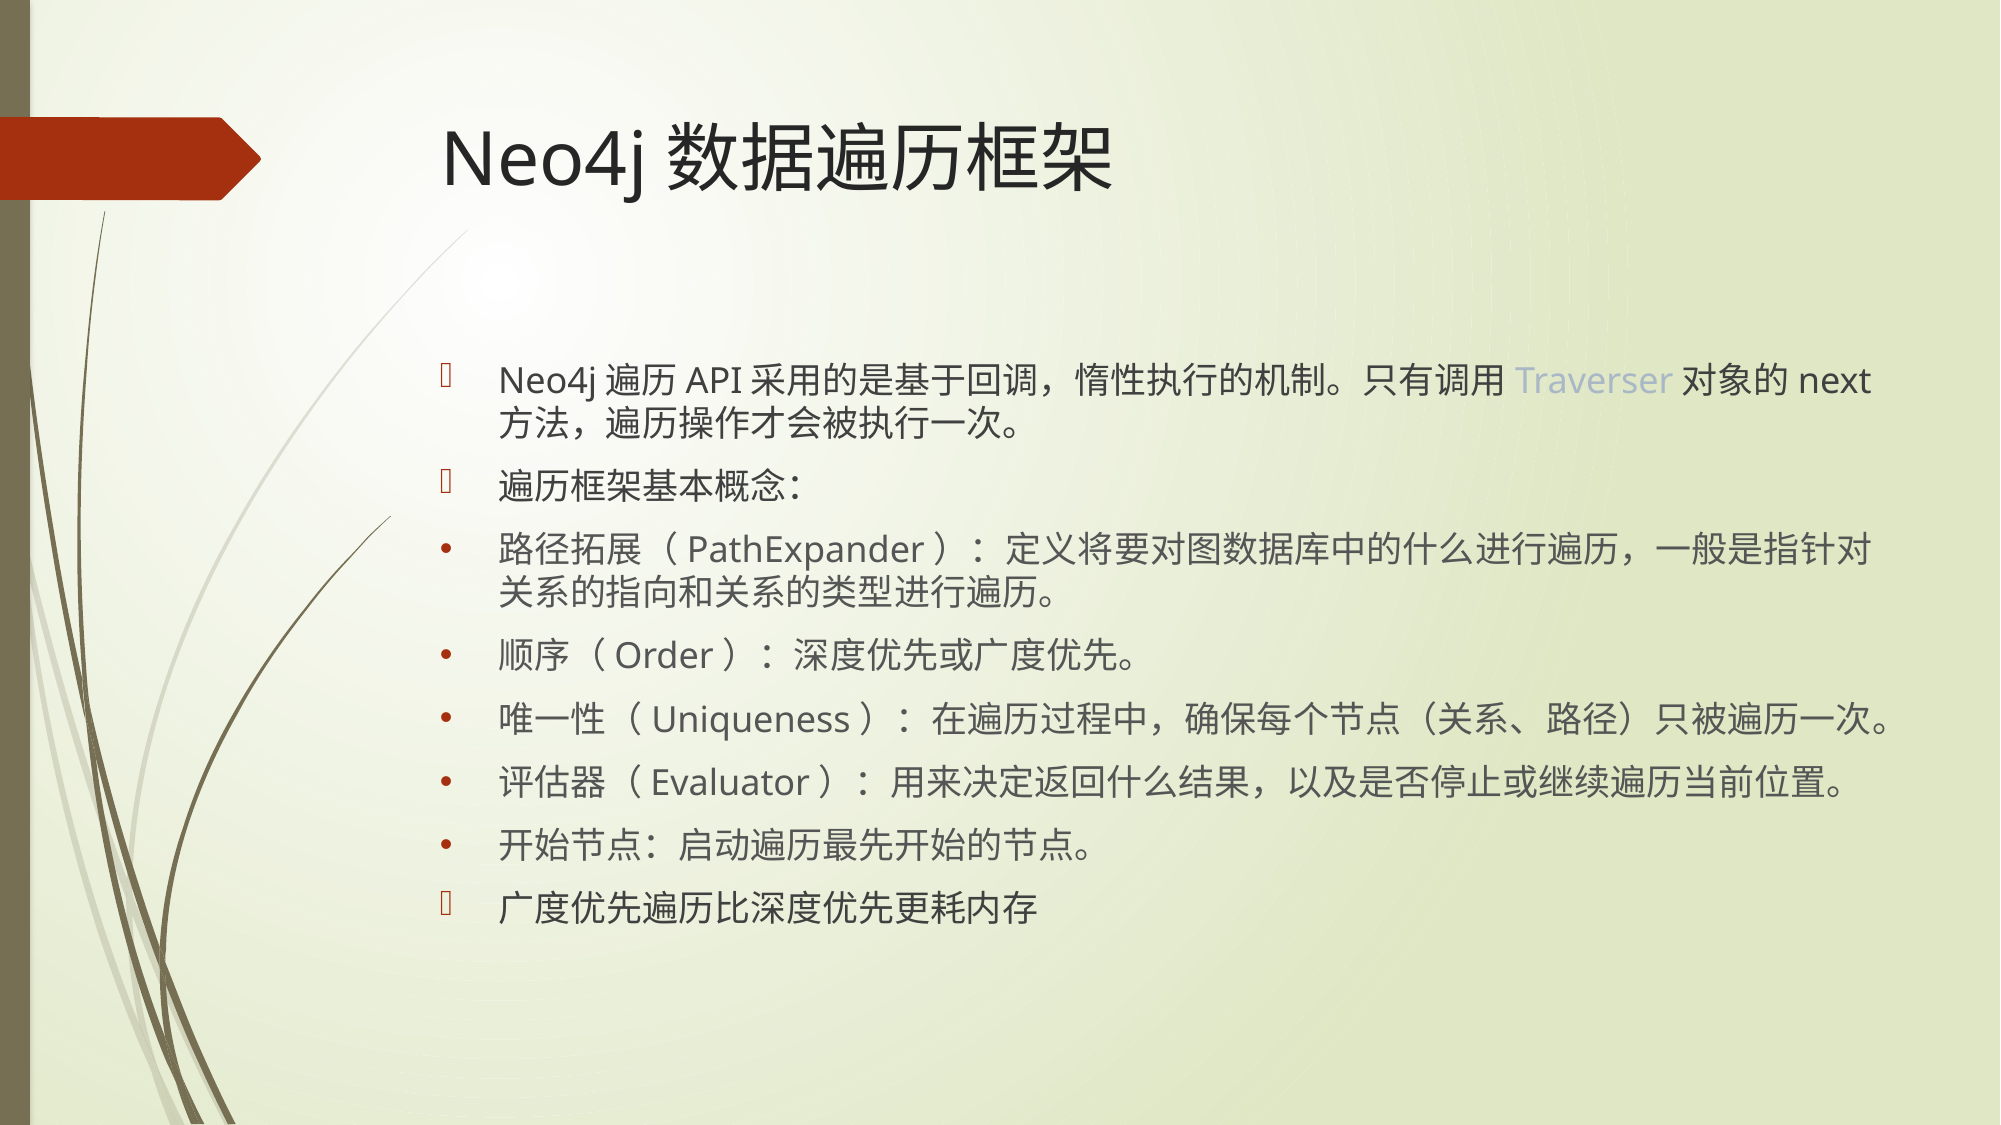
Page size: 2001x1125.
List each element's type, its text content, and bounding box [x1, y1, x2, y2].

list Neo4j遍历API采用的是基于回调，惰性执行的机制。只有调用Traverser对象的next方法，遍历操作才会被执行一次。 遍历框架基本概念： 路径拓展（PathExpander）：定义将要对图数据库中的什么进行遍历，一般是指针对关系的指向和关系的类型进行遍历。 顺序（Order）：深度优先或广度优先。 唯一性（Uniqueness）：在遍历过程中，确保每个节点（关系、路径）只被遍历一次。 评估器（Evaluator）：用来决定返回什么结果，以及是否停止或继续遍历当前位置。 开始节点：启动遍历最先开始的节点。 广度优先遍历比深度优先更耗内存 [424, 350, 1888, 970]
title Neo4j数据遍历框架 [425, 102, 1888, 313]
